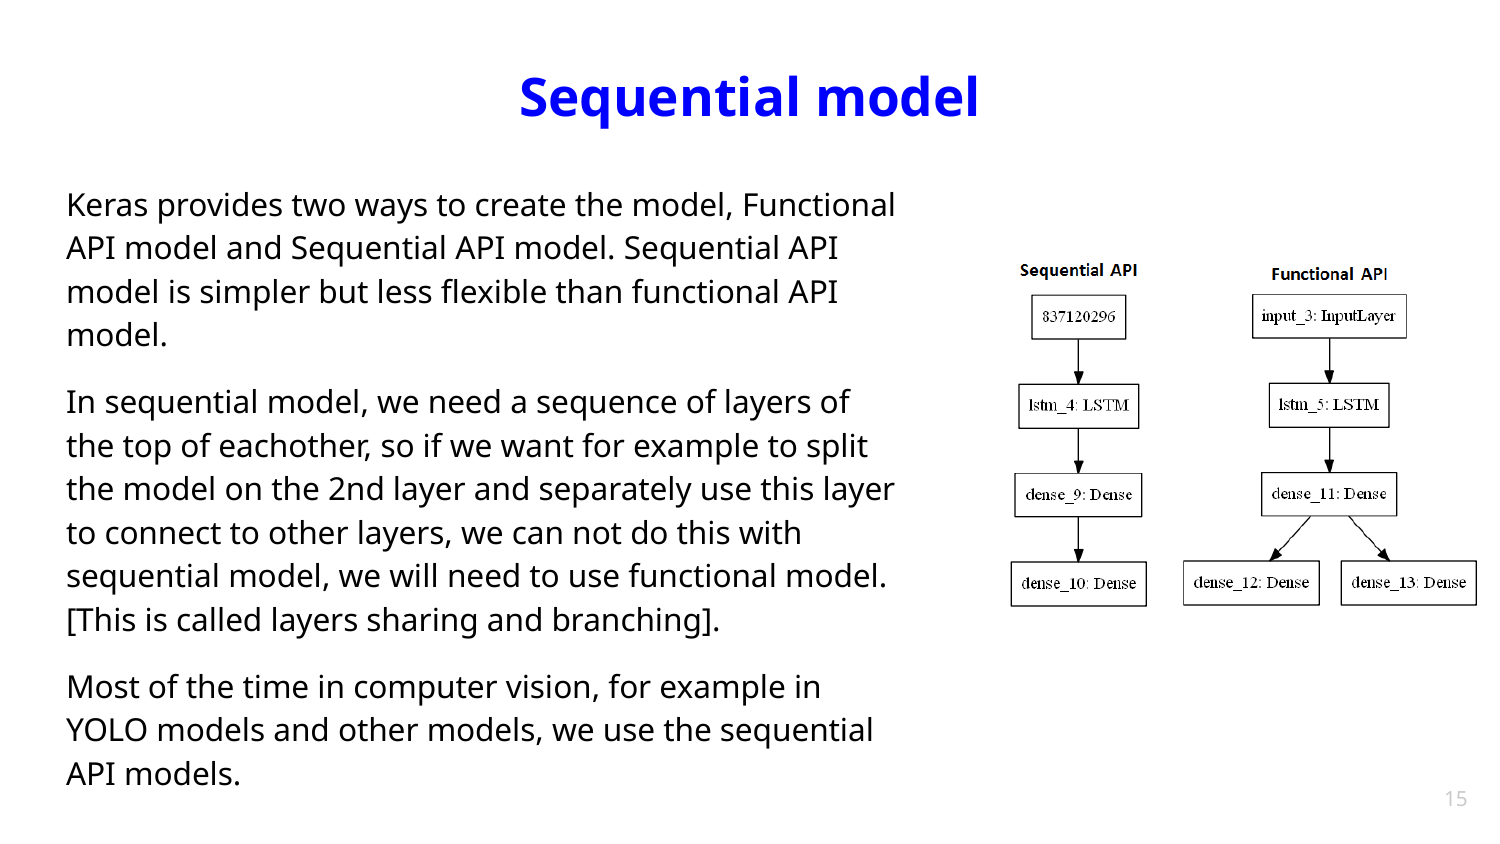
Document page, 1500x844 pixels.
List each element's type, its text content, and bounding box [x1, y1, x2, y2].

slide_number ‹#› [1392, 767, 1483, 833]
list Keras provides two ways to create the model, Functional API model and Sequential API model. Sequential API model is simpler but less flexible than functional API model. In sequential model, we need a sequence of layers of the top of eachother, so if we want for example to split the model on the 2nd layer and separately use this layer to connect to other layers, we can not do this with sequential model, we will need to use functional model. [This is called layers sharing and branching]. Most of the time in computer vision, for example in YOLO models and other models, we use the sequential API models. [51, 164, 919, 815]
picture [949, 252, 1482, 612]
title Sequential model [51, 48, 1449, 142]
